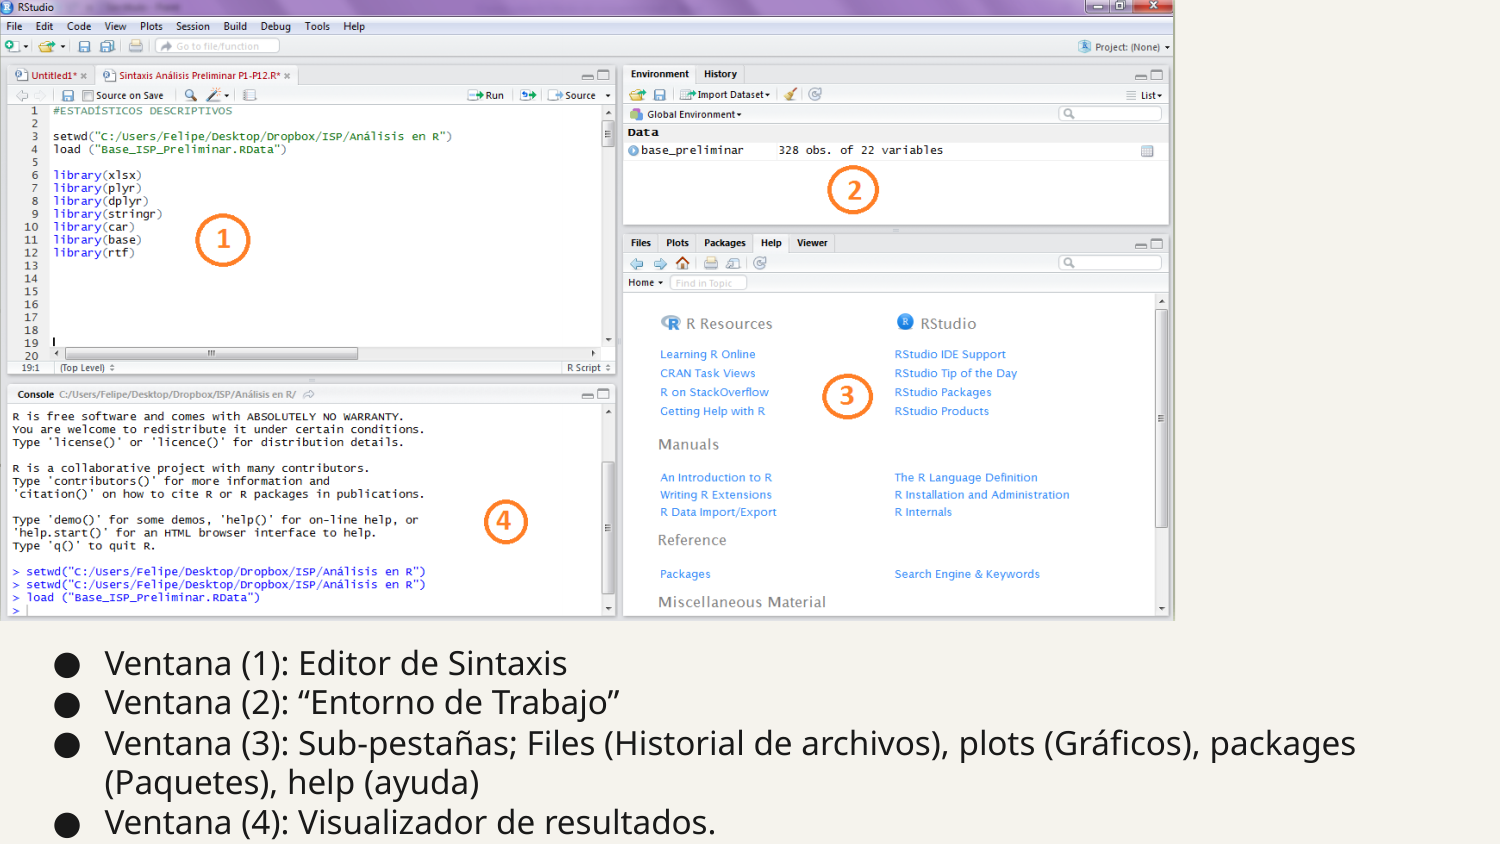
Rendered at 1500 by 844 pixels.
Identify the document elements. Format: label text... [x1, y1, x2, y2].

picture [0, 0, 1176, 622]
list Ventana (1): Editor de Sintaxis Ventana (2): “Entorno de Trabajo” Ventana (3): Sub-pestañas; Files (Historial de archivos), plots (Gráficos), packages (Paquetes), help (ayuda) Ventana (4): Visualizador de resultados. [14, 626, 1477, 844]
